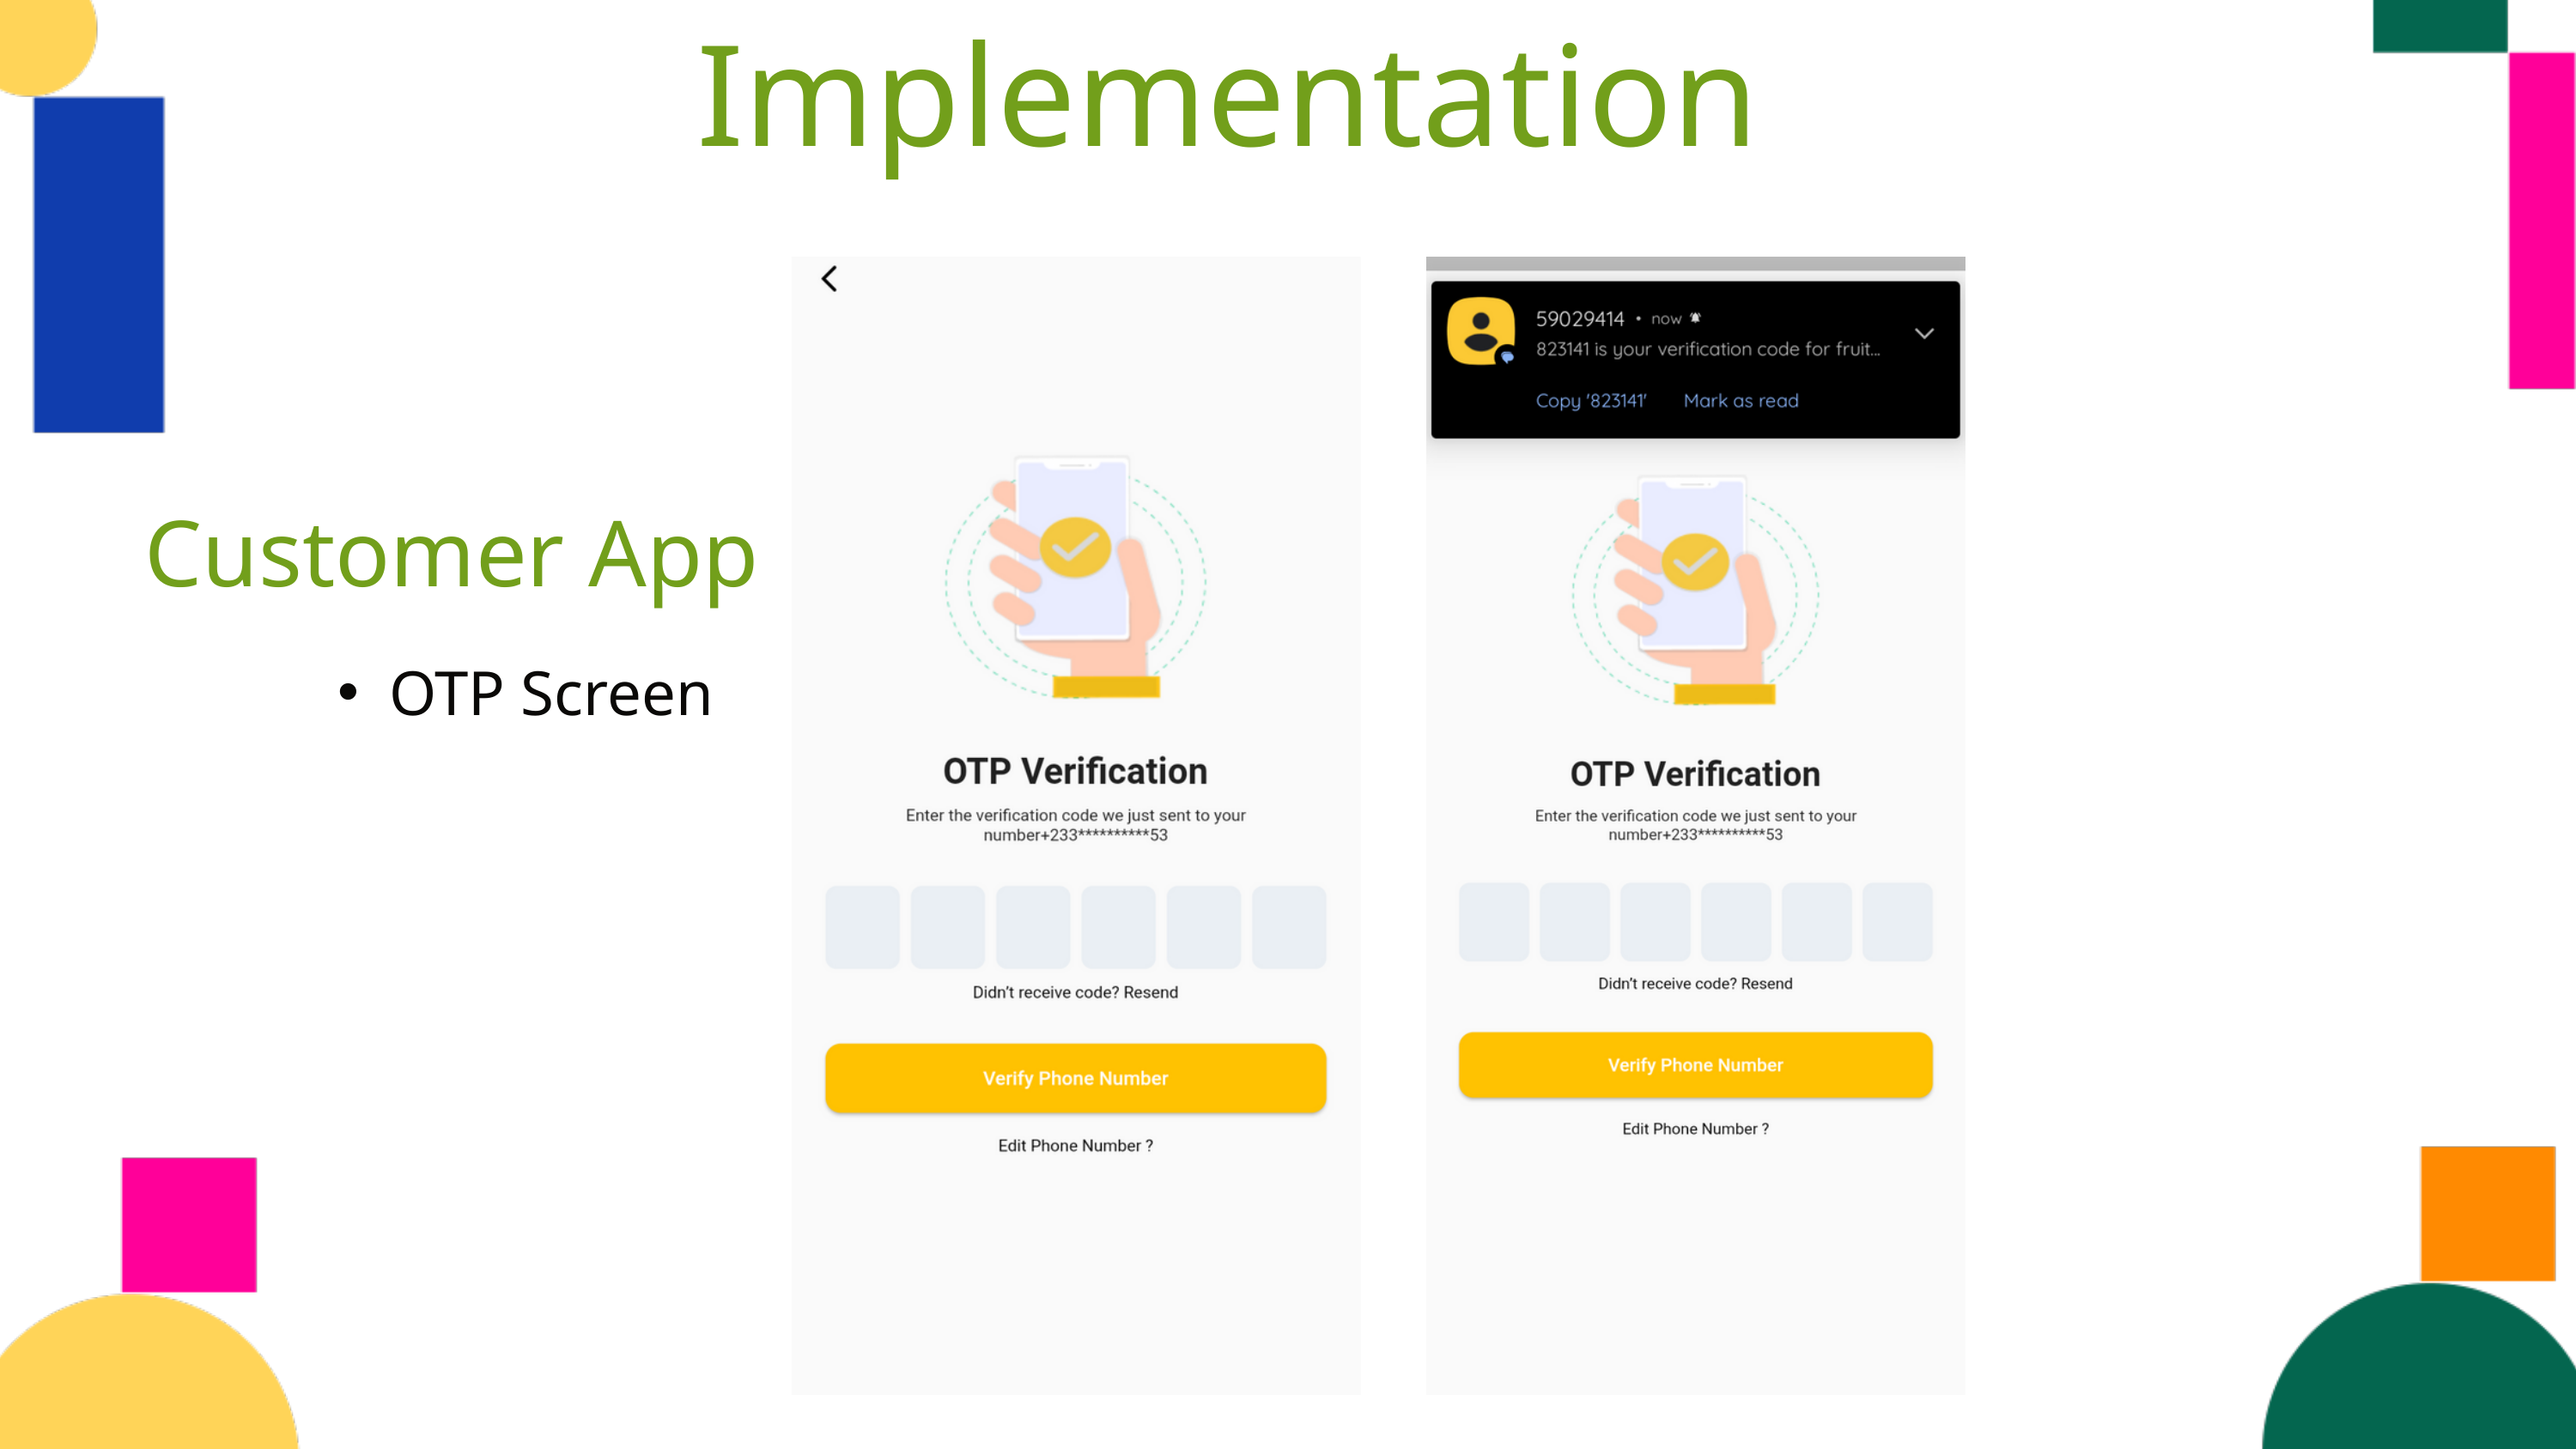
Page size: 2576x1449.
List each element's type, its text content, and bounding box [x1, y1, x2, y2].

text_box [0, 0, 174, 442]
text_box Customer App [131, 477, 773, 606]
text_box OTP Screen [277, 642, 723, 728]
text_box Implementation [90, 0, 2366, 175]
text_box [2365, 0, 2576, 398]
text_box [1426, 257, 1965, 1395]
text_box [0, 1149, 309, 1449]
text_box [2254, 1138, 2576, 1449]
text_box [791, 257, 1361, 1395]
